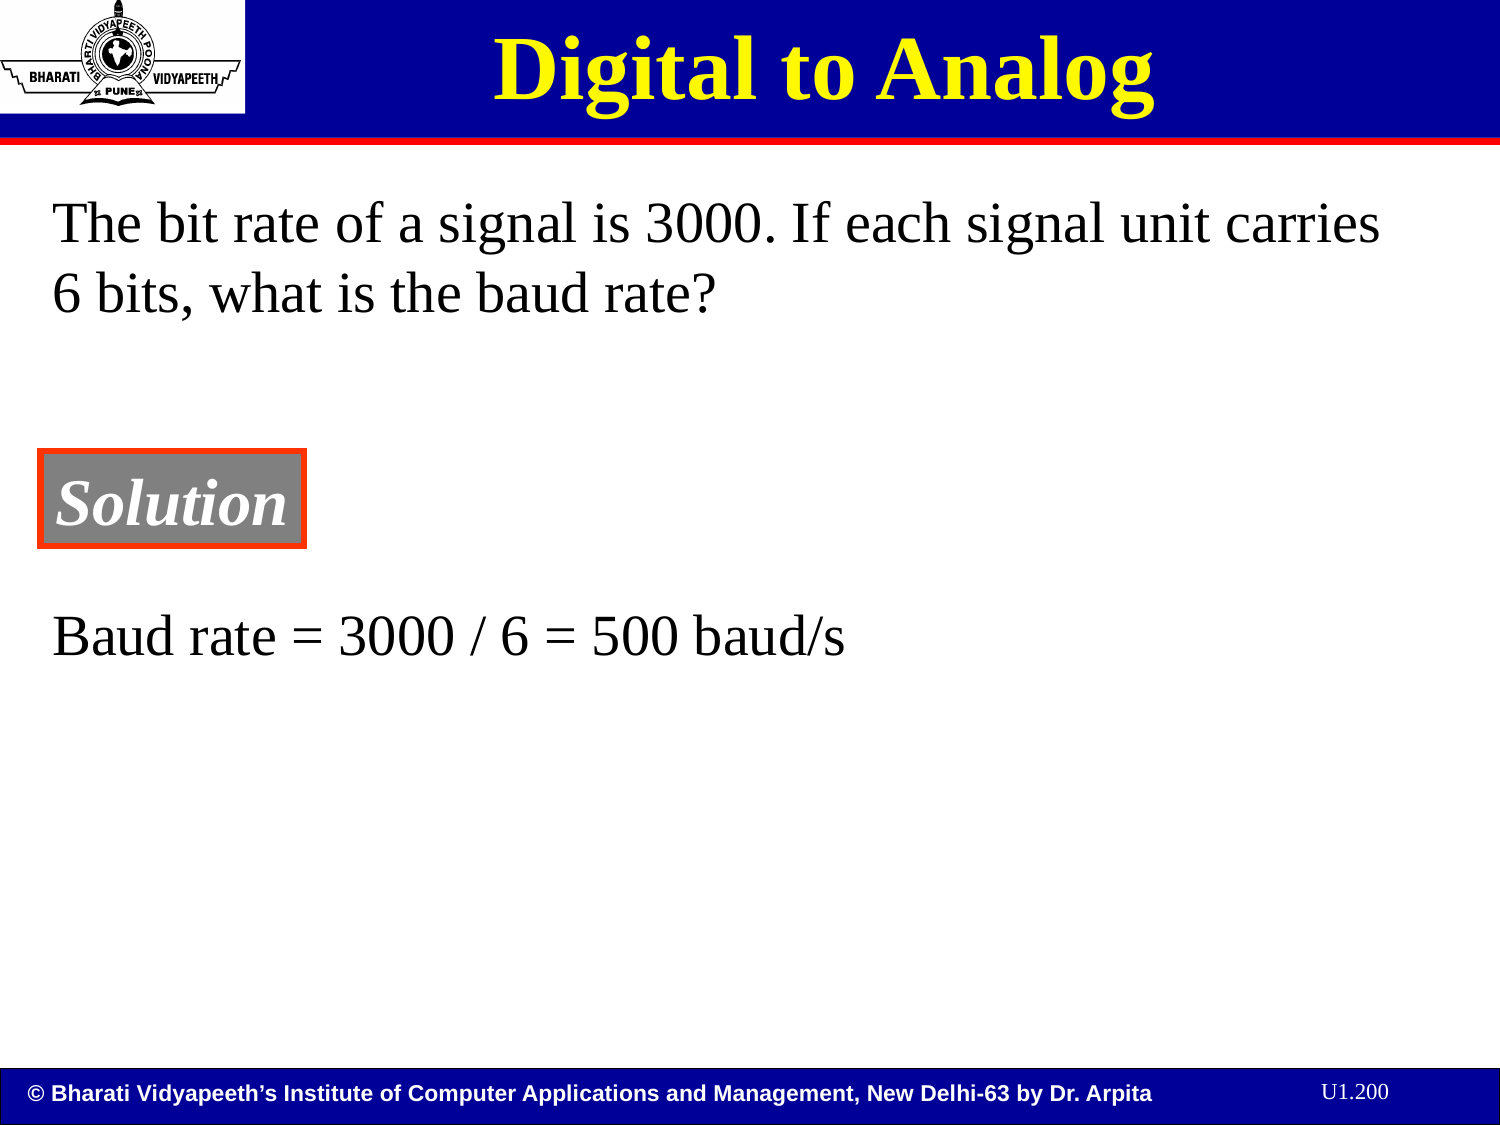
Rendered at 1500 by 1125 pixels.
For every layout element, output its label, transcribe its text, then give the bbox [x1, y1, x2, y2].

text_box Baud rate = 3000 / 6 = 500 baud/s [37, 589, 888, 675]
picture [0, 0, 150, 106]
text_box Solution [40, 451, 304, 546]
title Digital to Analog [150, 0, 1500, 188]
text_box The bit rate of a signal is 3000. If each signal unit carries 6 bits, what is the baud rate? [37, 177, 1425, 332]
